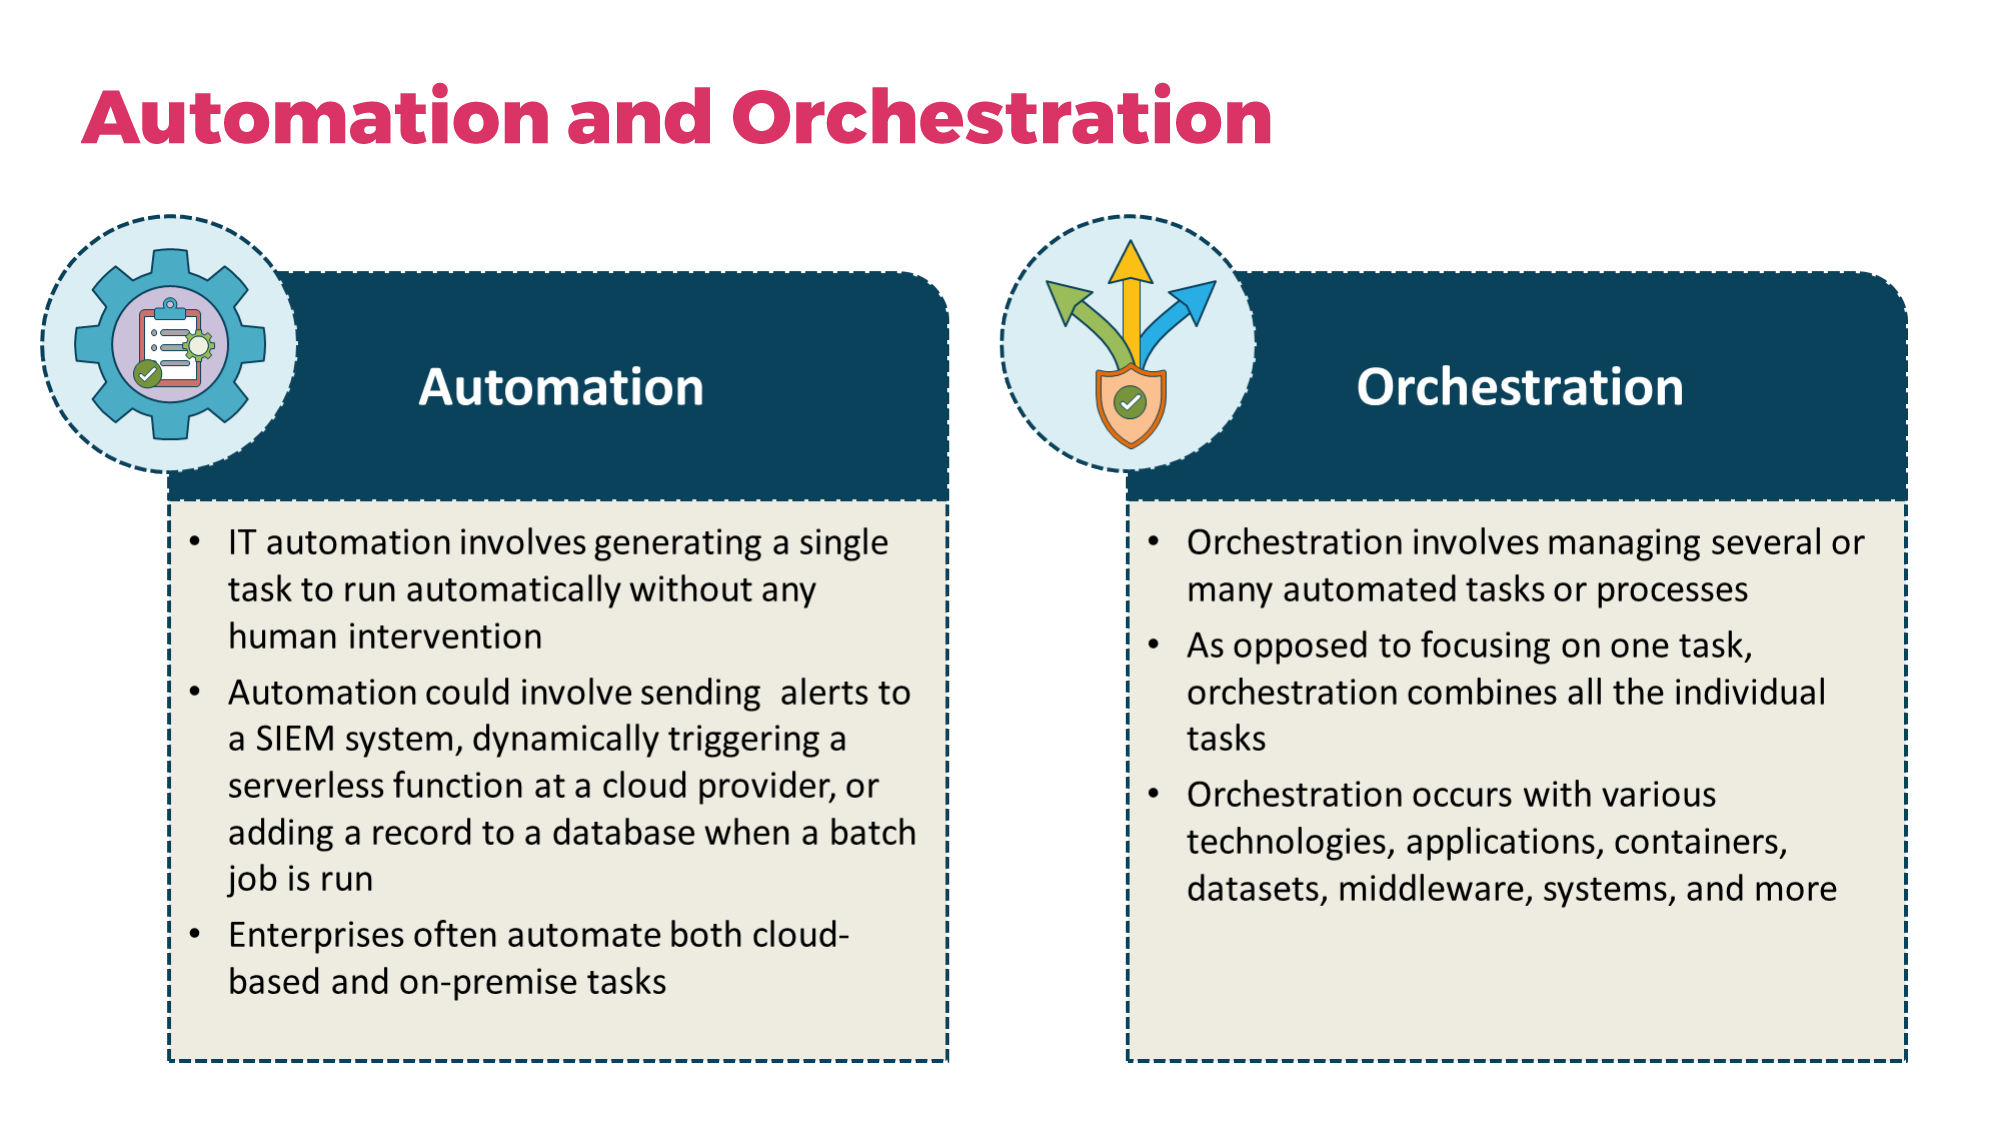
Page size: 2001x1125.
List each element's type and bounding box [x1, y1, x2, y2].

picture [40, 214, 1909, 1064]
picture [80, 70, 1316, 163]
